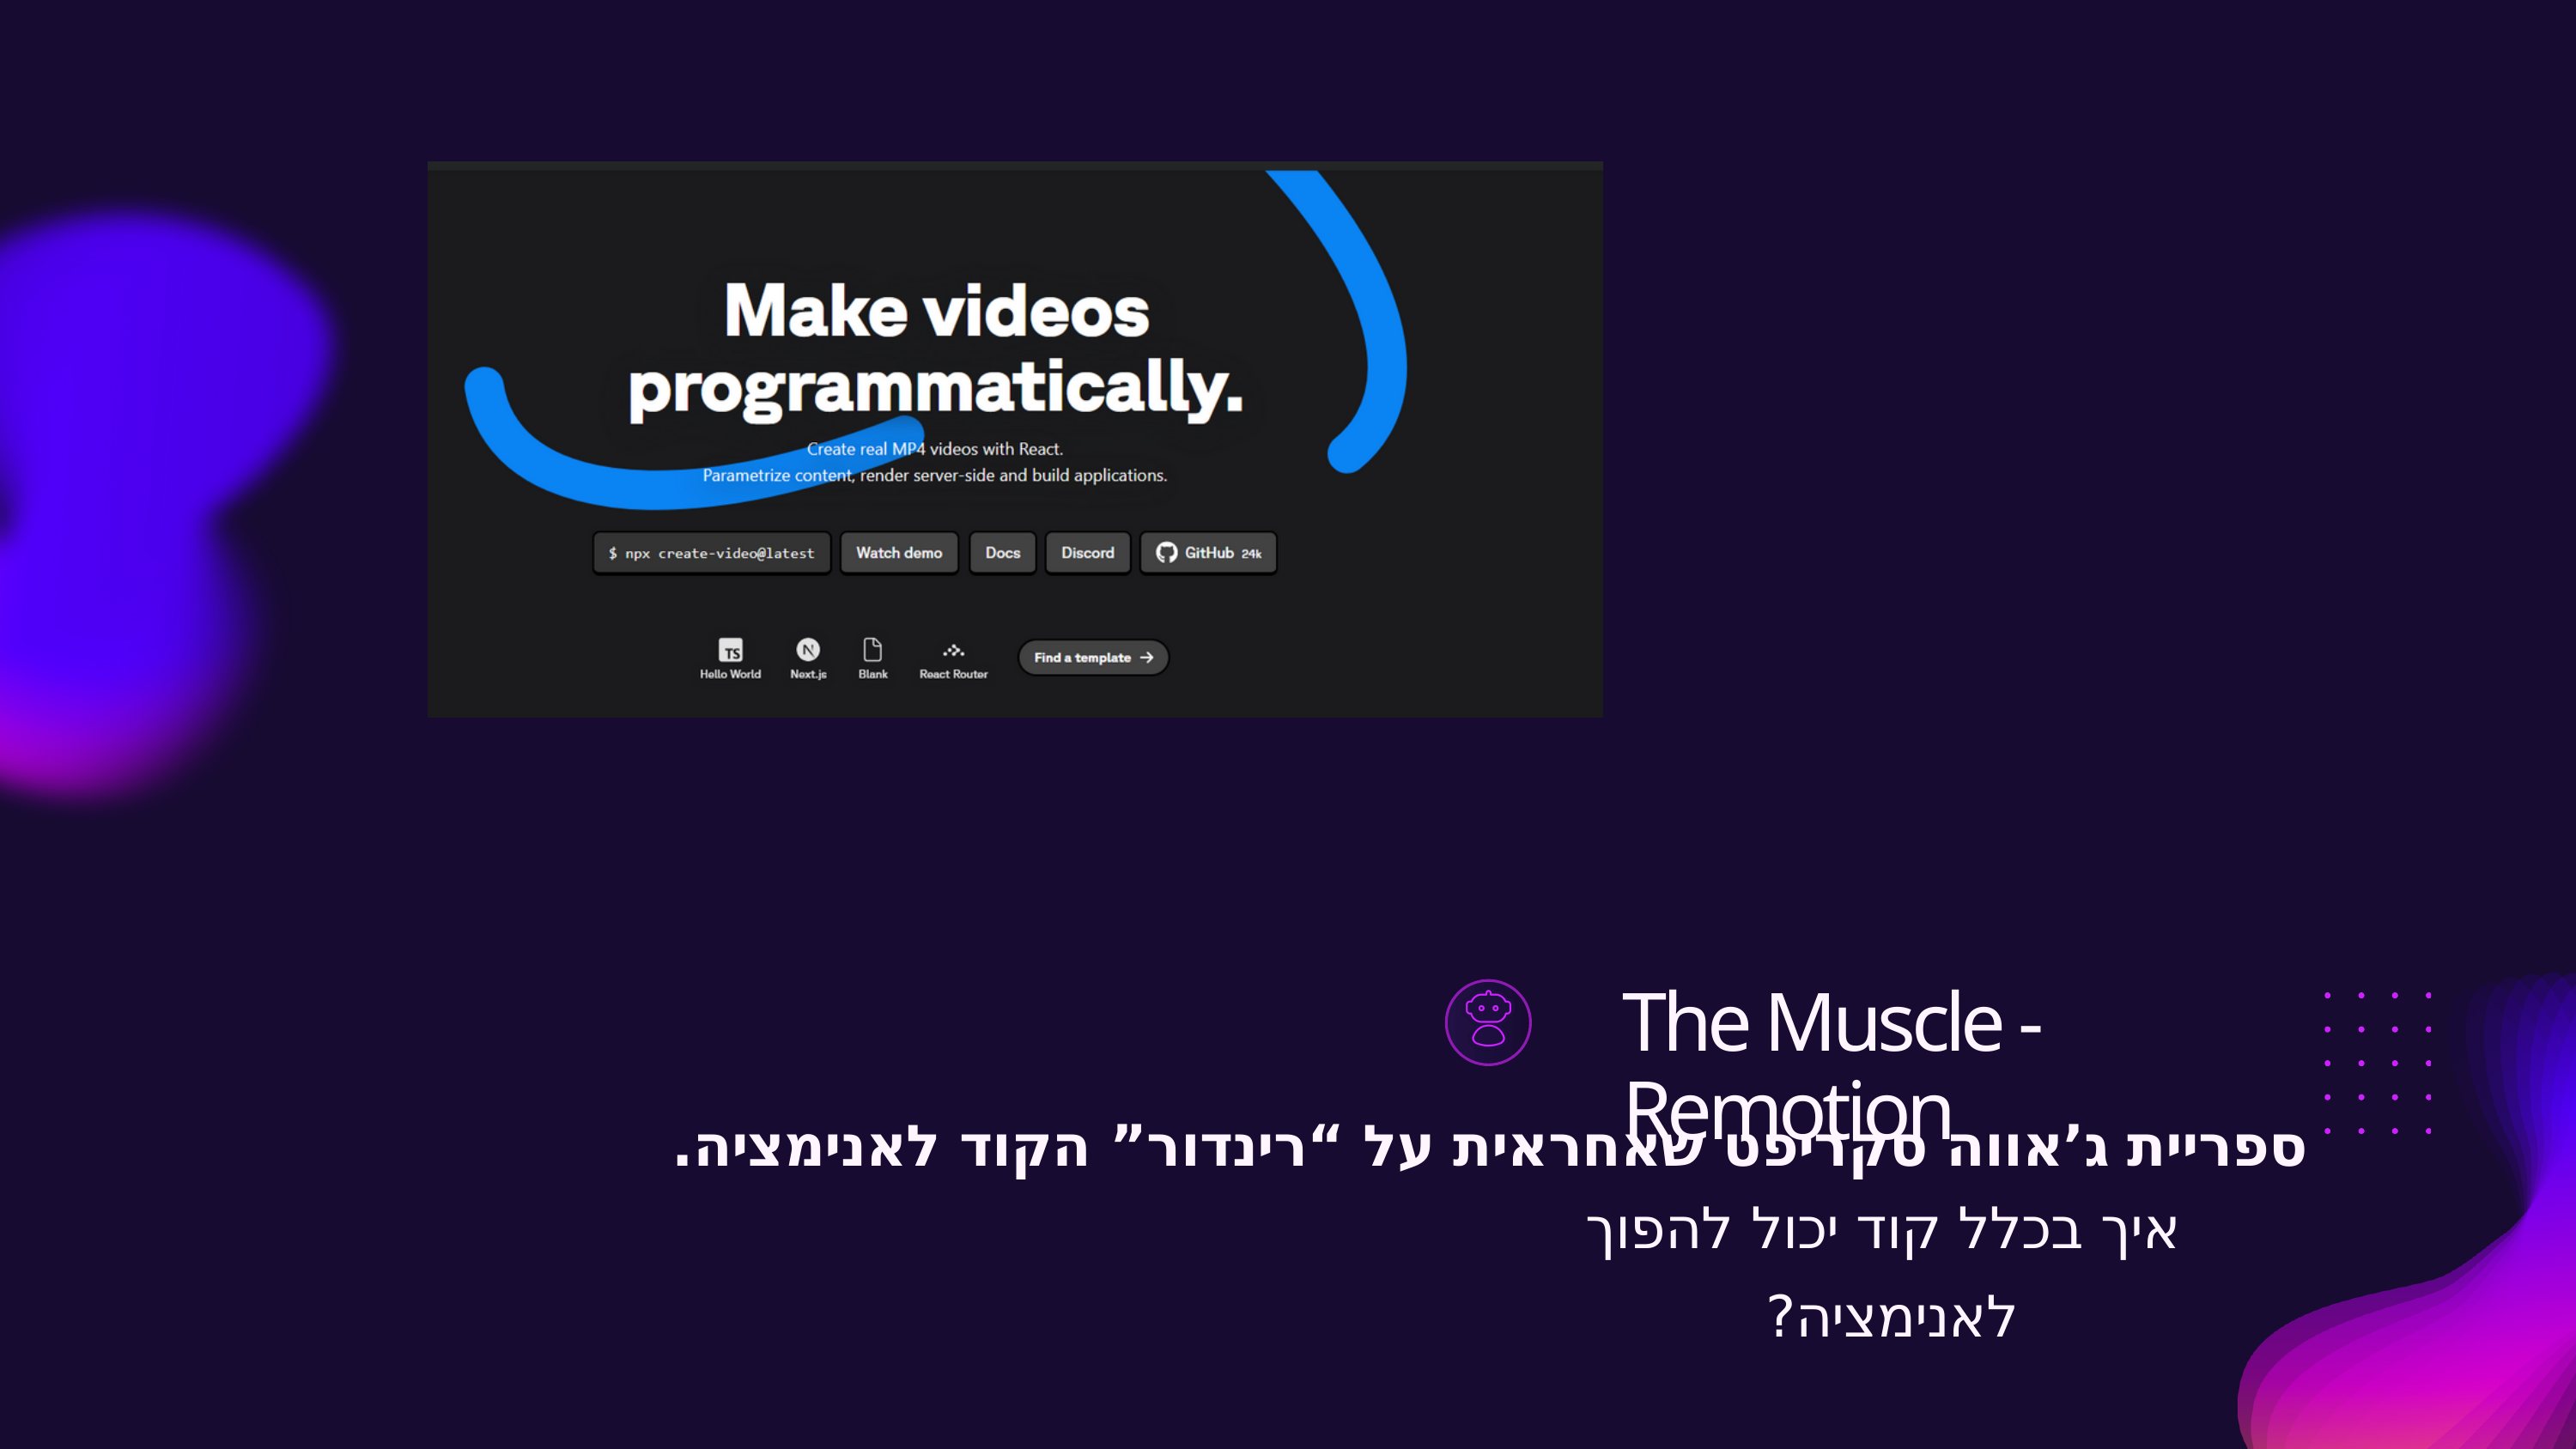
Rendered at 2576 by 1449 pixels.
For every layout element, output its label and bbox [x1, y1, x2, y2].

text_box [2237, 965, 2576, 1449]
text_box [0, 187, 356, 824]
text_box [428, 161, 1604, 718]
text_box [476, 973, 2432, 1304]
